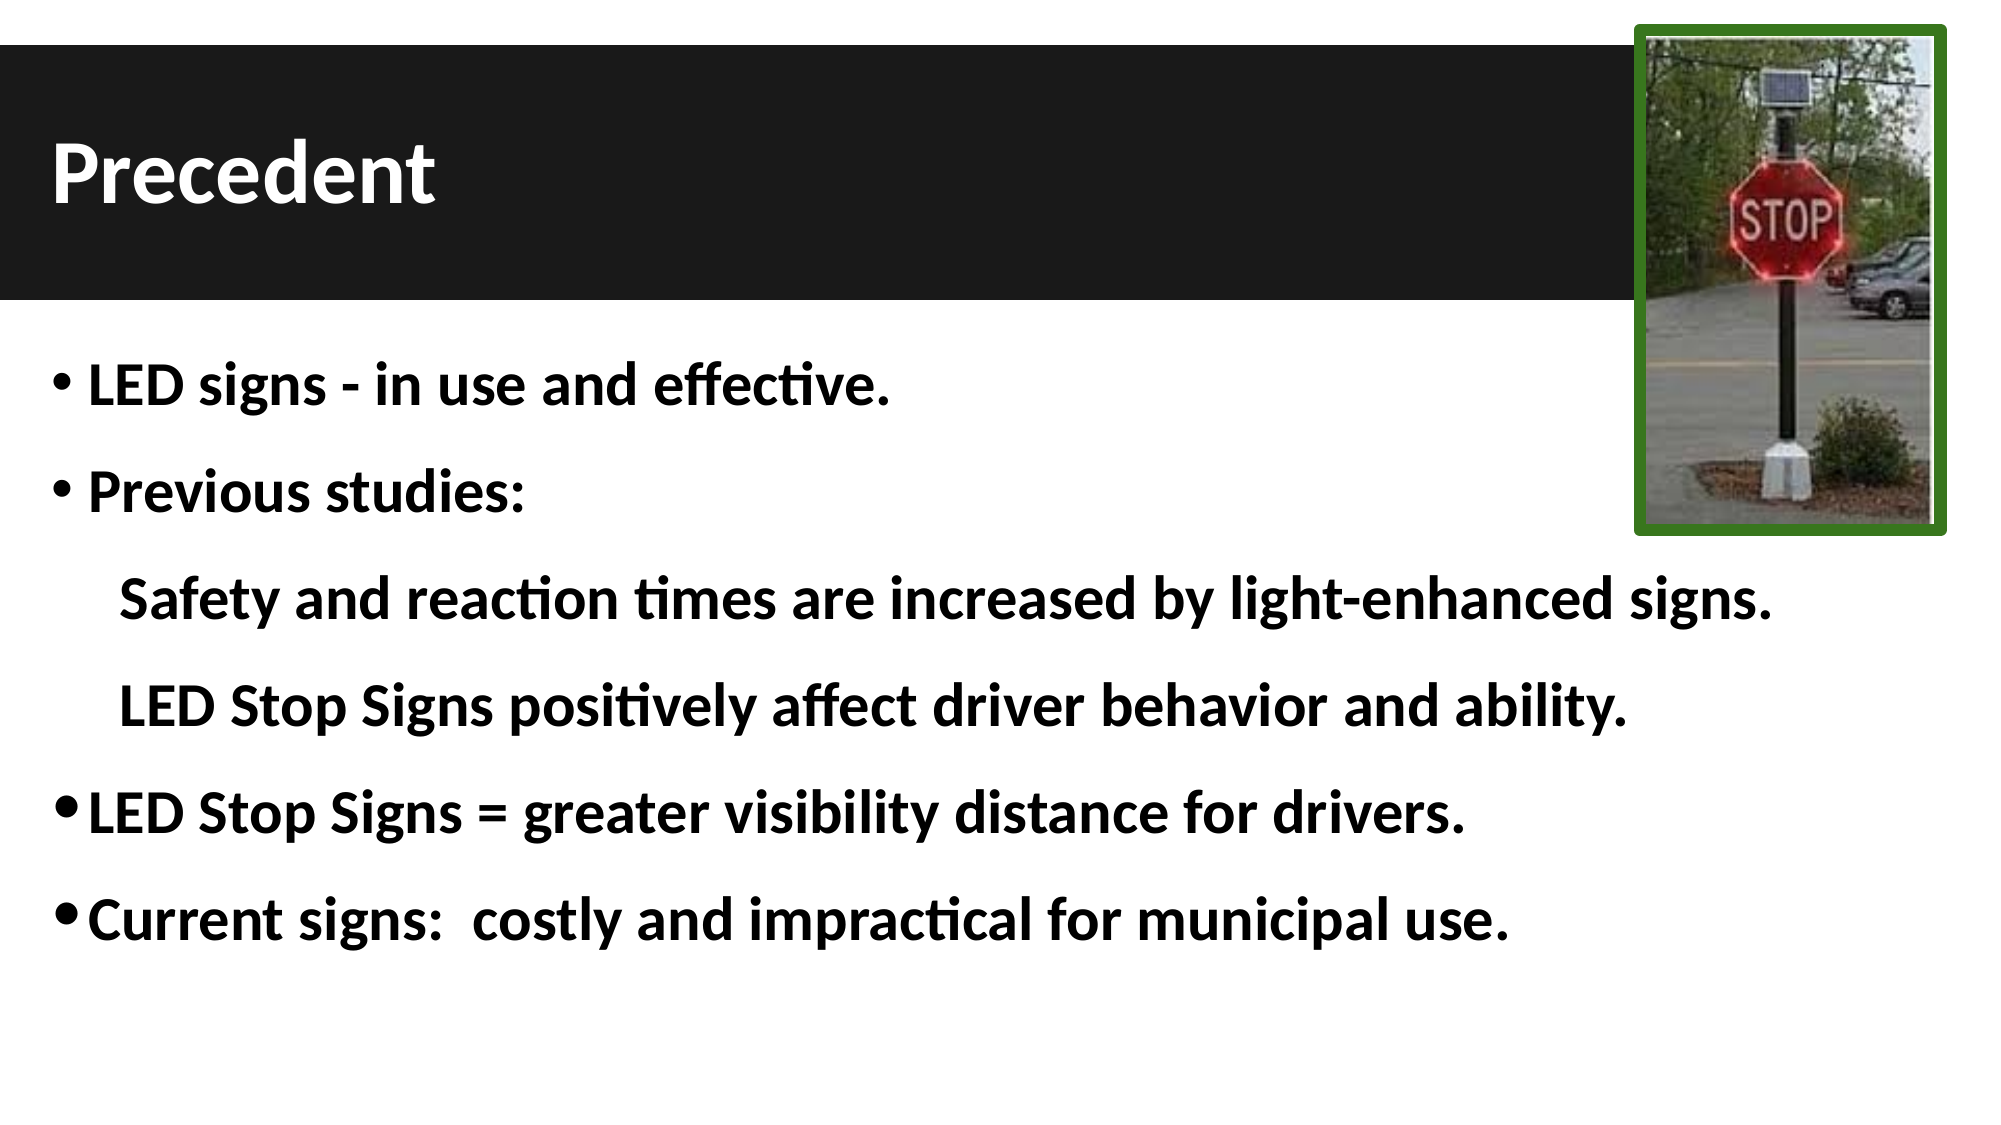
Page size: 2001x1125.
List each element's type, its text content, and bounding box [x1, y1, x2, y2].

list LED signs - in use and effective. Previous studies: Safety and reaction times are increased by light-enhanced signs. LED Stop Signs positively affect driver behavior and ability. LED Stop Signs = greater visibility distance for drivers. Current signs: costly and impractical for municipal use. [36, 324, 1836, 1083]
picture [1645, 35, 1935, 525]
title Precedent [36, 48, 1234, 299]
